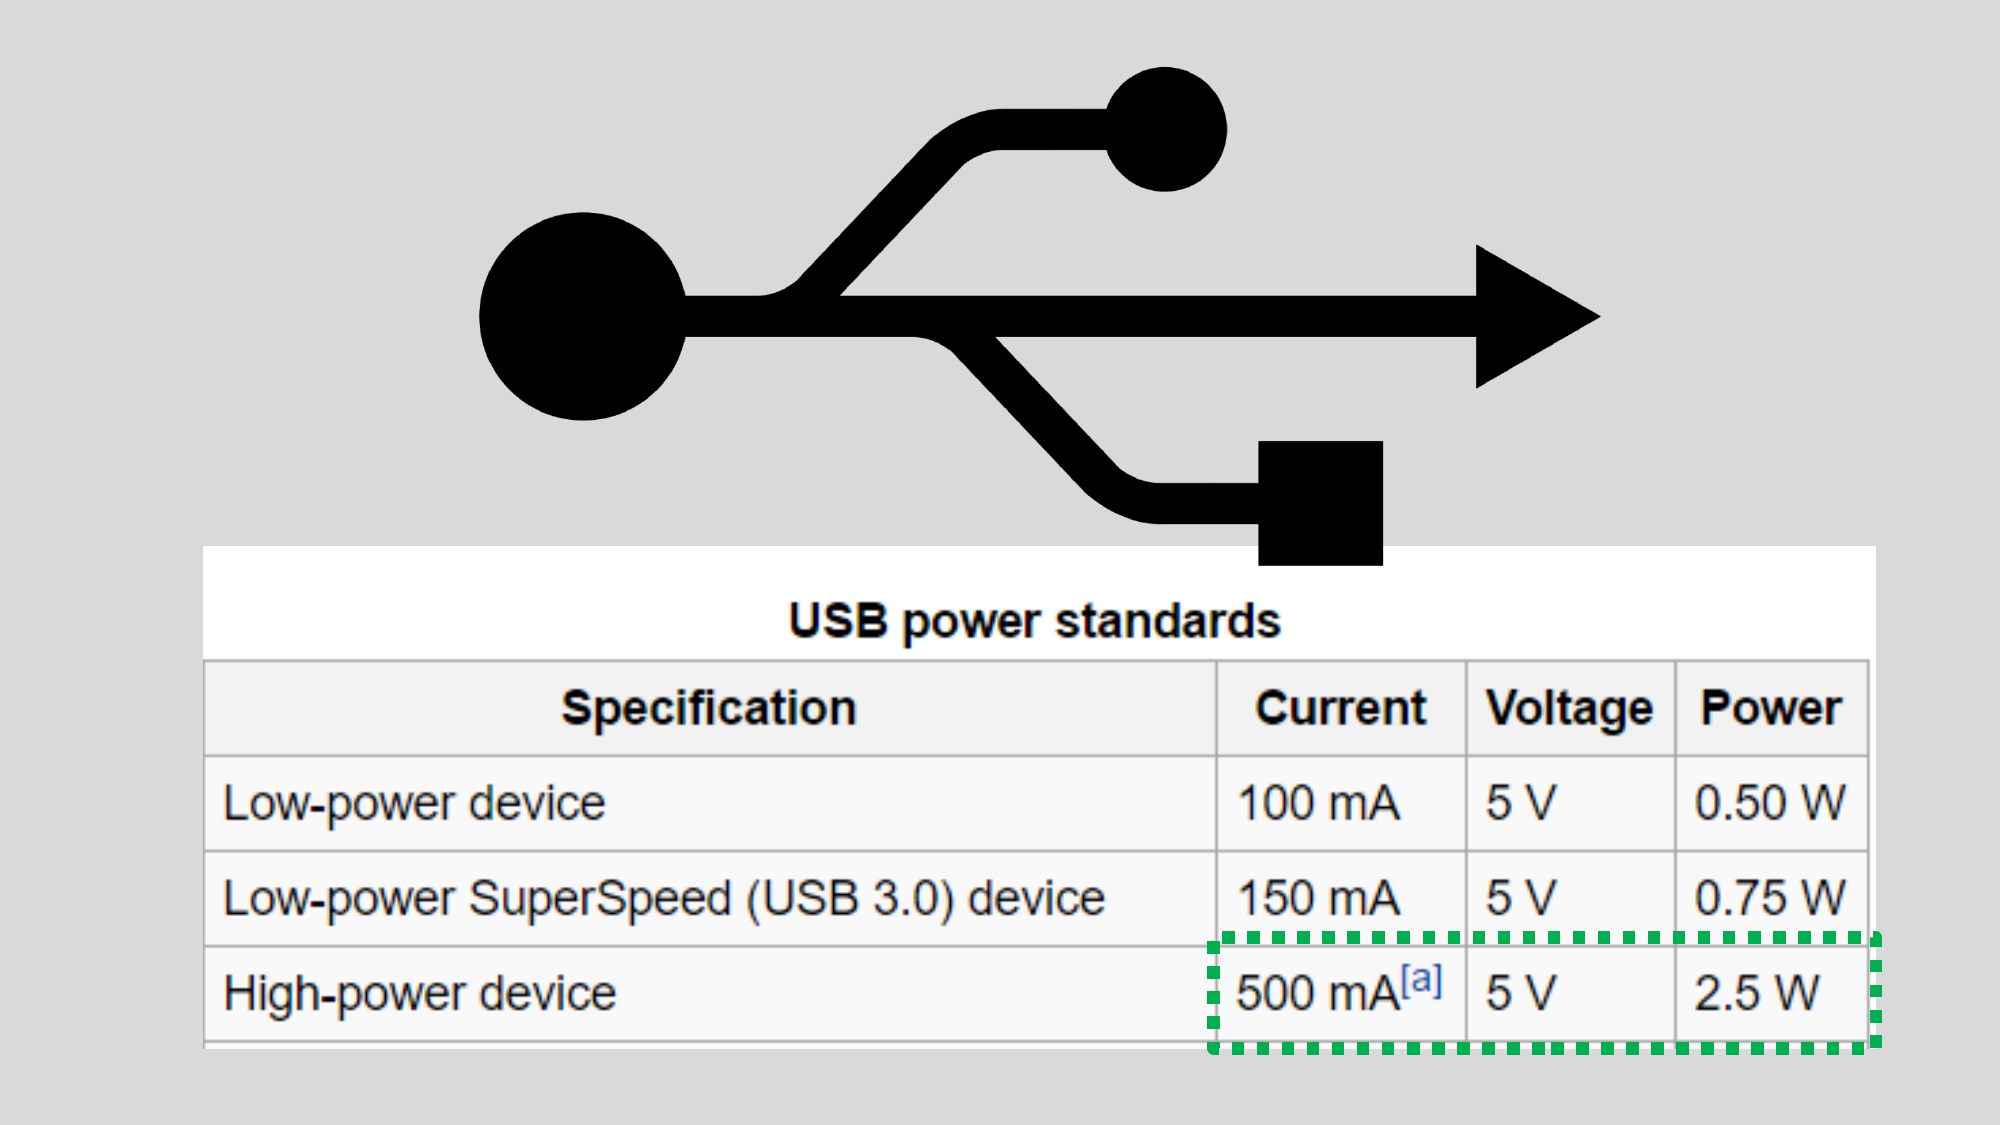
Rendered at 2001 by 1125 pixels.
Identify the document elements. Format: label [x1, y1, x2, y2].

picture [203, 32, 1876, 1049]
